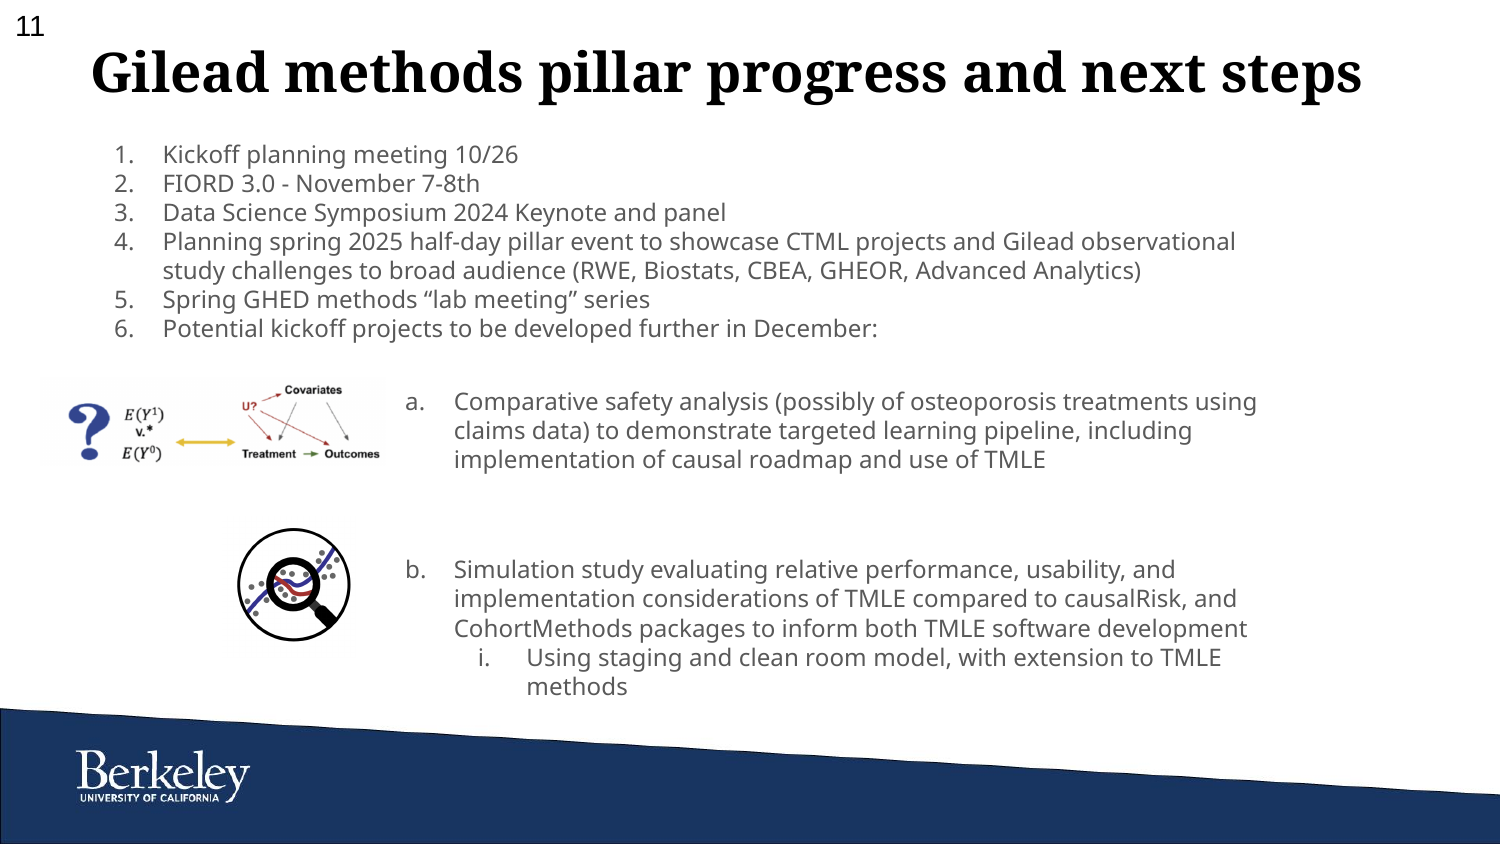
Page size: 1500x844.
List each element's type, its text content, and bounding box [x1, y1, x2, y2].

title Gilead methods pillar progress and next steps [75, 0, 1425, 141]
list Kickoff planning meeting 10/26 FIORD 3.0 - November 7-8th Data Science Symposium 2024 Keynote and panel Planning spring 2025 half-day pillar event to showcase CTML projects and Gilead observational study challenges to broad audience (RWE, Biostats, CBEA, GHEOR, Advanced Analytics) Spring GHED methods “lab meeting” series Potential kickoff projects to be developed further in December: Comparative safety analysis (possibly of osteoporosis treatments using claims data) to demonstrate targeted learning pipeline, including implementation of causal roadmap and use of TMLE Simulation study evaluating relative performance, usability, and implementation considerations of TMLE compared to causalRisk, and CohortMethods packages to inform both TMLE software development Using staging and clean room model, with extension to TMLE methods [75, 131, 1280, 750]
picture [0, 0, 1500, 844]
slide_number 11 [0, 0, 94, 89]
picture [222, 516, 356, 658]
